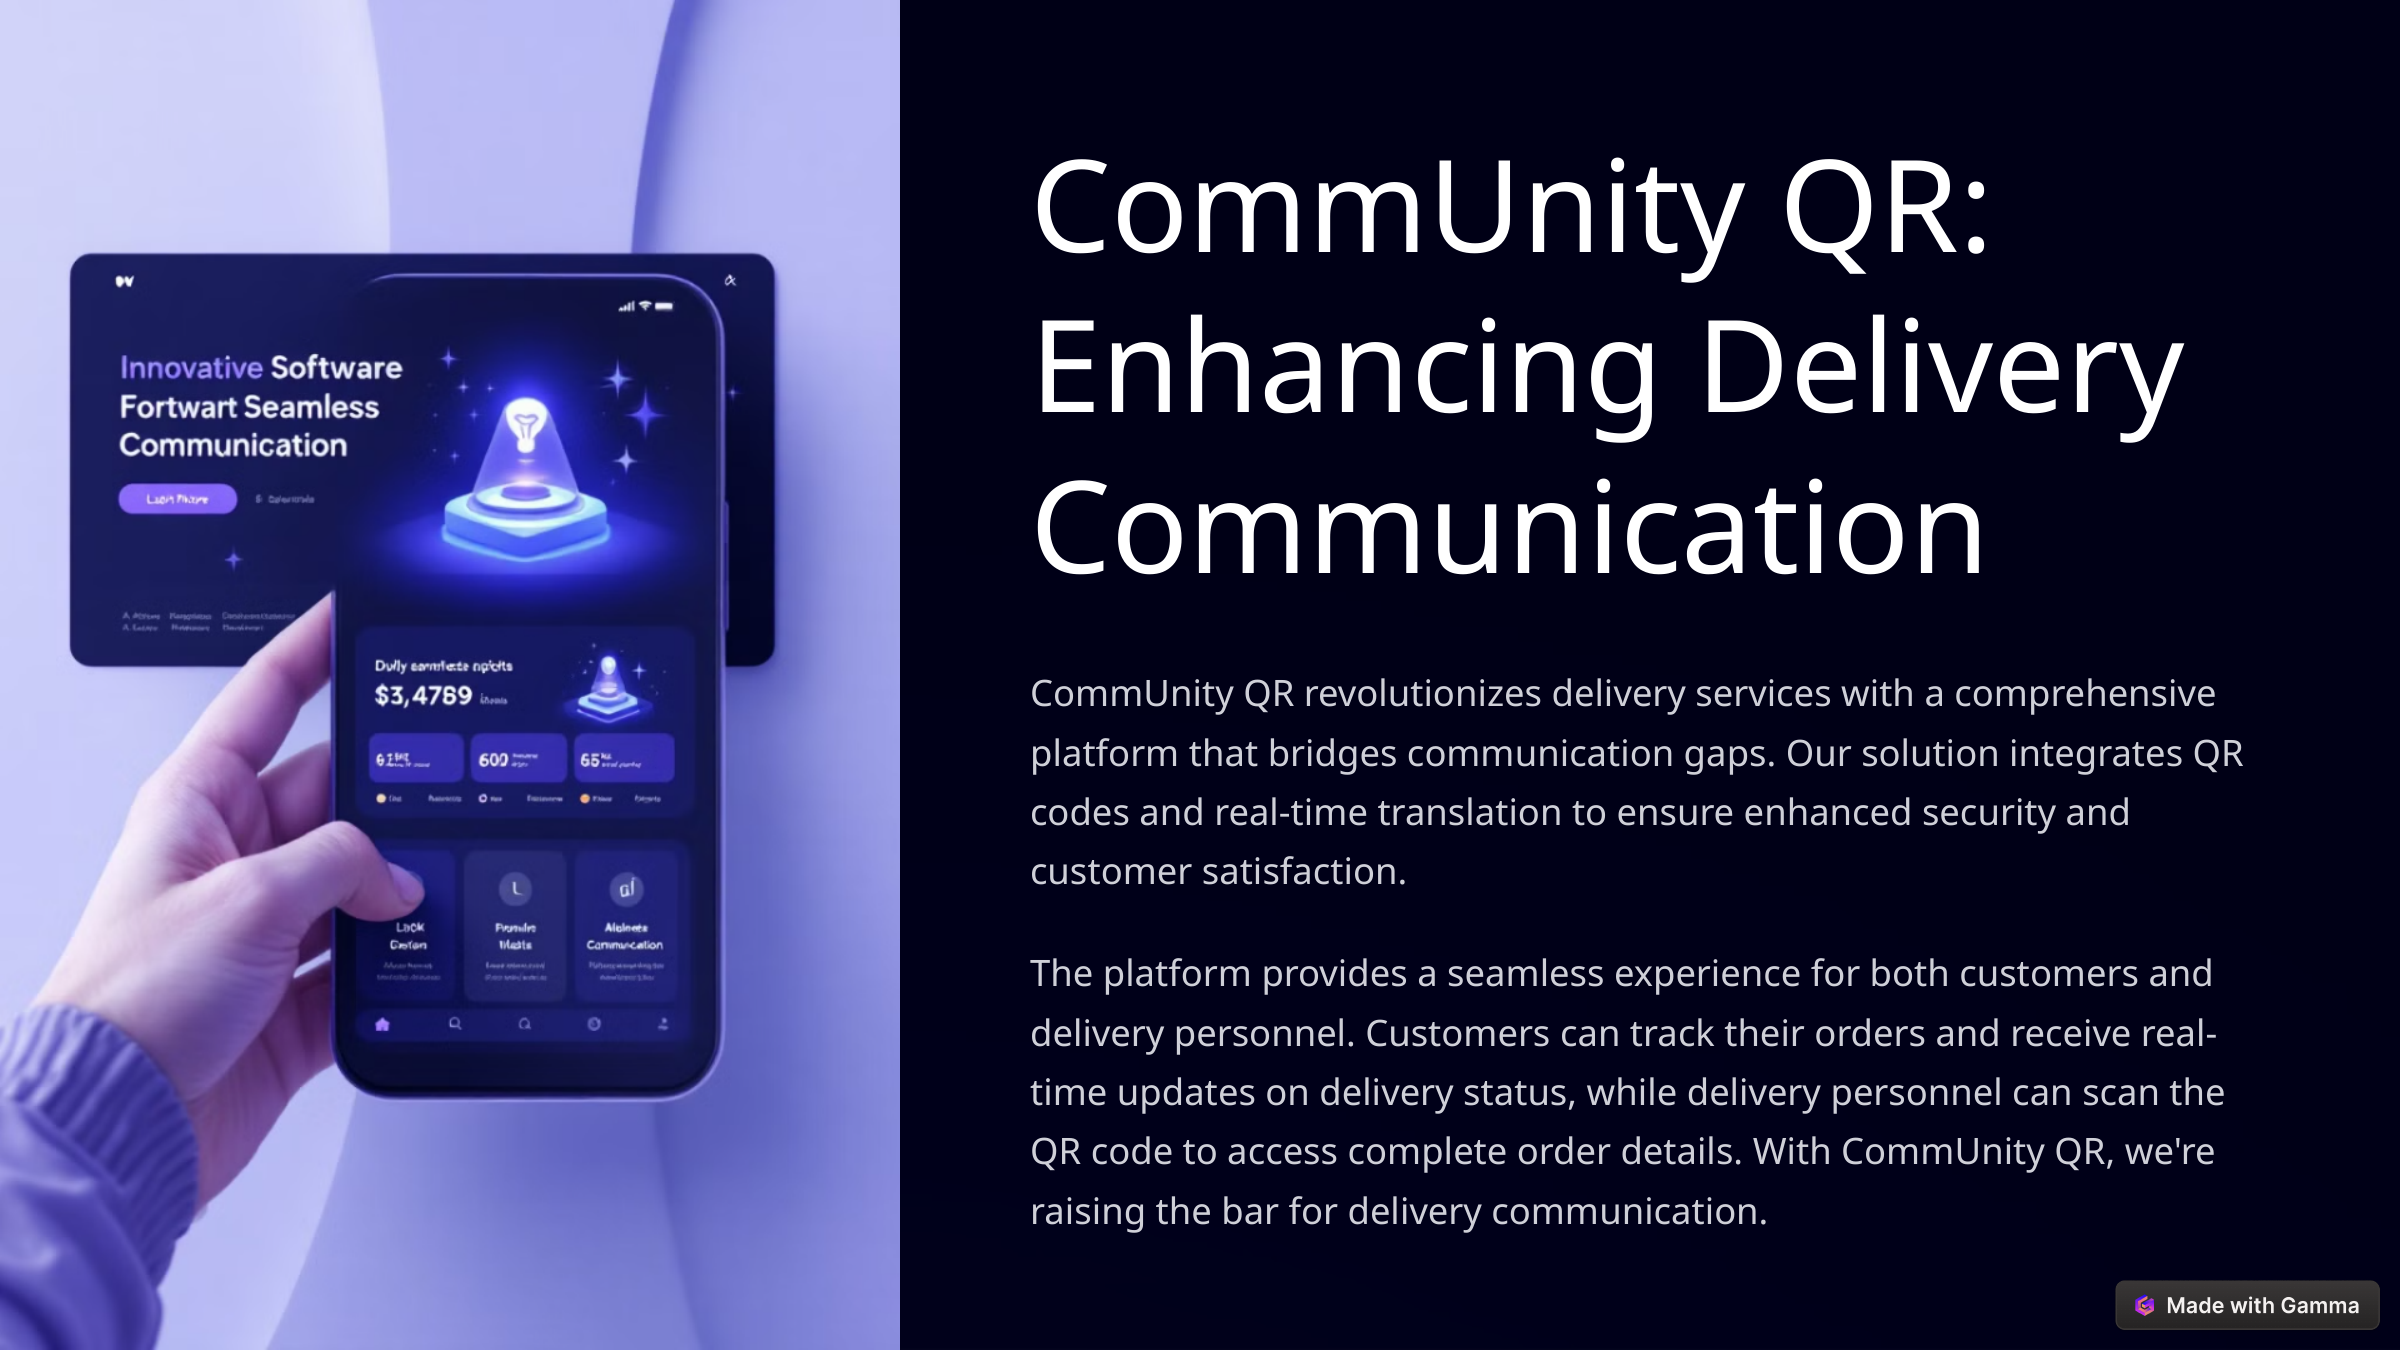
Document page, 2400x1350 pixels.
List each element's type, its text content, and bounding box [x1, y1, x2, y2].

text_box CommUnity QR: Enhancing Delivery Communication [1030, 117, 2270, 599]
picture [2106, 1271, 2389, 1339]
text_box CommUnity QR revolutionizes delivery services with a comprehensive platform that bridges communication gaps. Our solution integrates QR codes and real-time translation to ensure enhanced security and customer satisfaction. [1030, 654, 2270, 893]
picture [0, 0, 900, 1350]
text_box The platform provides a seamless experience for both customers and delivery personnel. Customers can track their orders and receive real-time updates on delivery status, while delivery personnel can scan the QR code to access complete order details. With CommUnity QR, we're raising the bar for delivery communication. [1030, 934, 2270, 1233]
